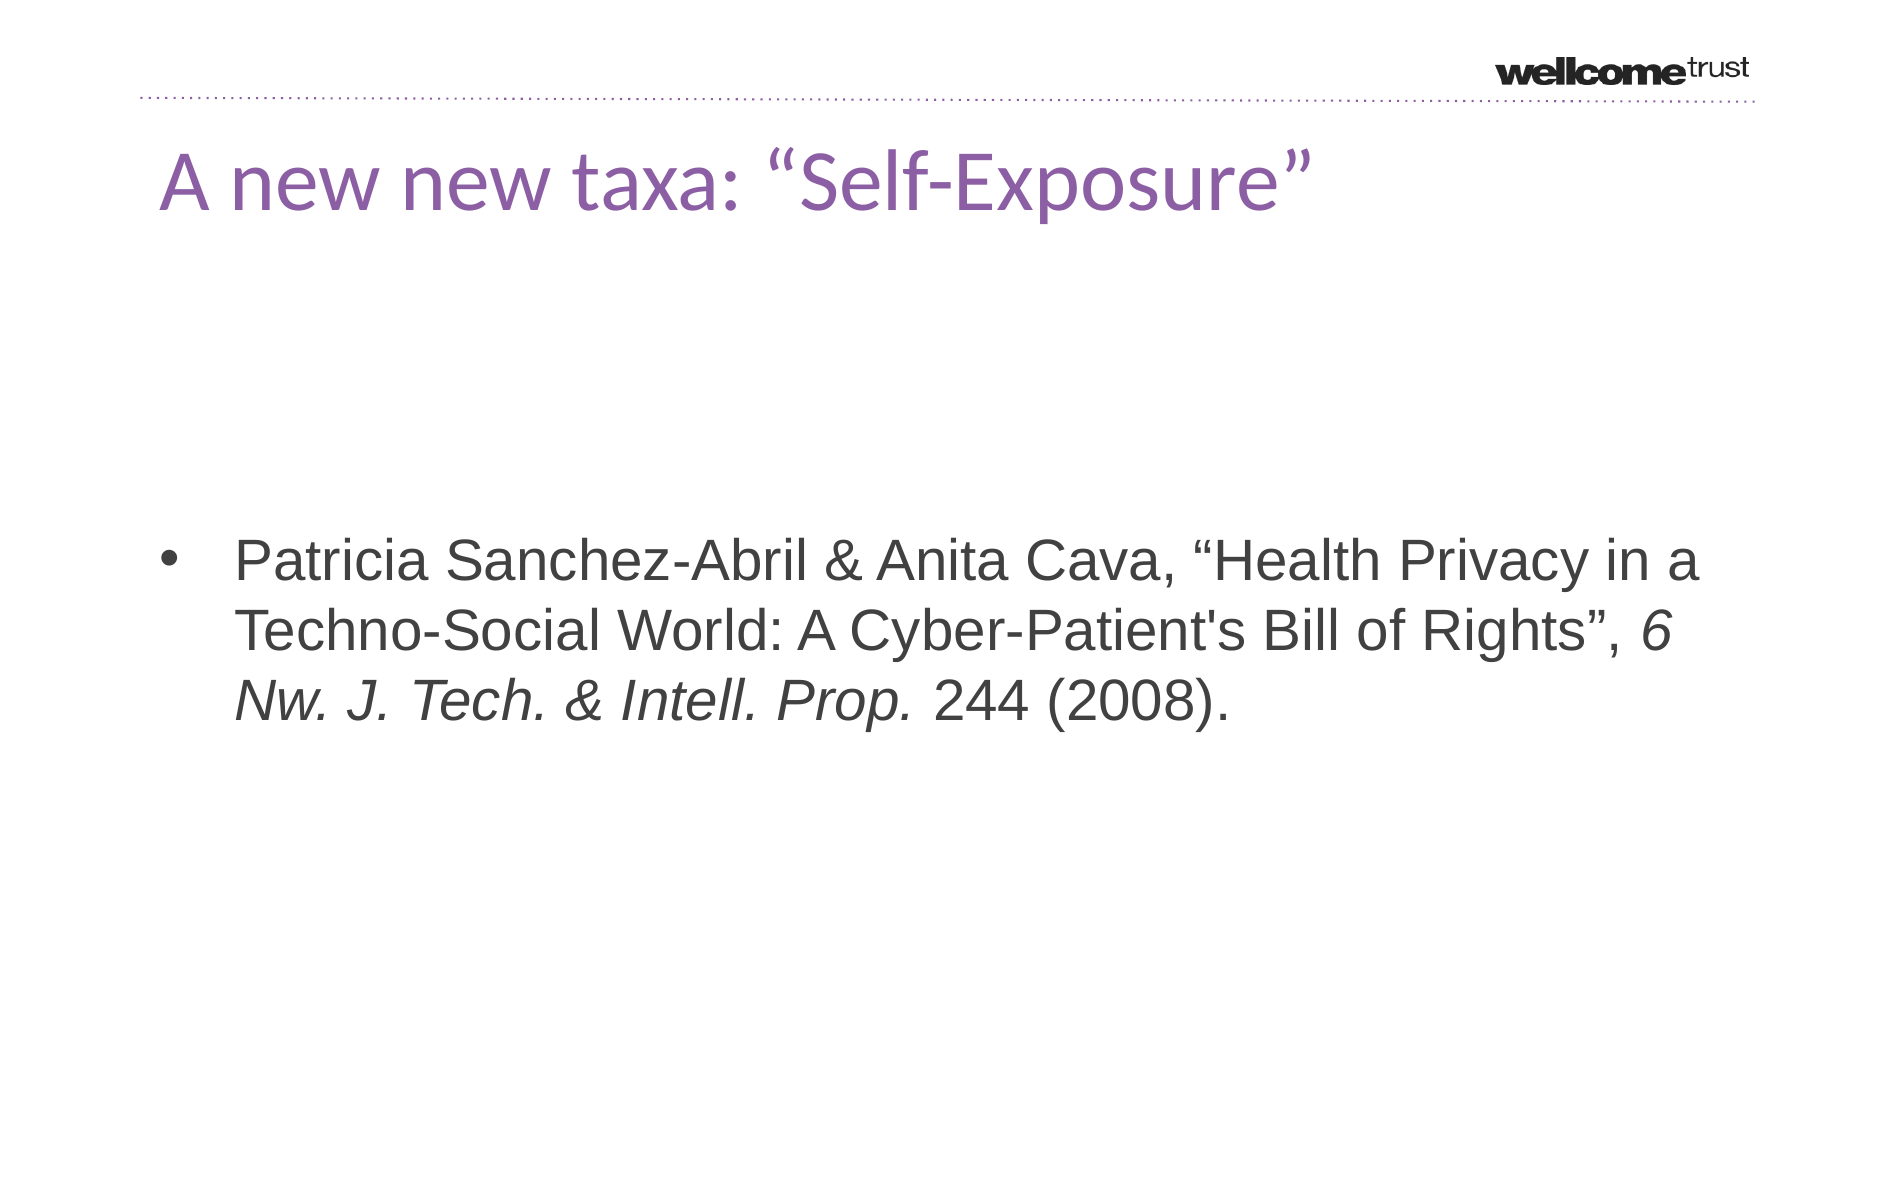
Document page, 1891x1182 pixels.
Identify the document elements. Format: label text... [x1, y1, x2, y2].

title A new new taxa: “Self-Exposure” [141, 119, 1749, 232]
list Patricia Sanchez-Abril & Anita Cava, “Health Privacy in a Techno-Social World: A Cyber-Patient's Bill of Rights”, 6 Nw. J. Tech. & Intell. Prop. 244 (2008). [141, 268, 1749, 1112]
